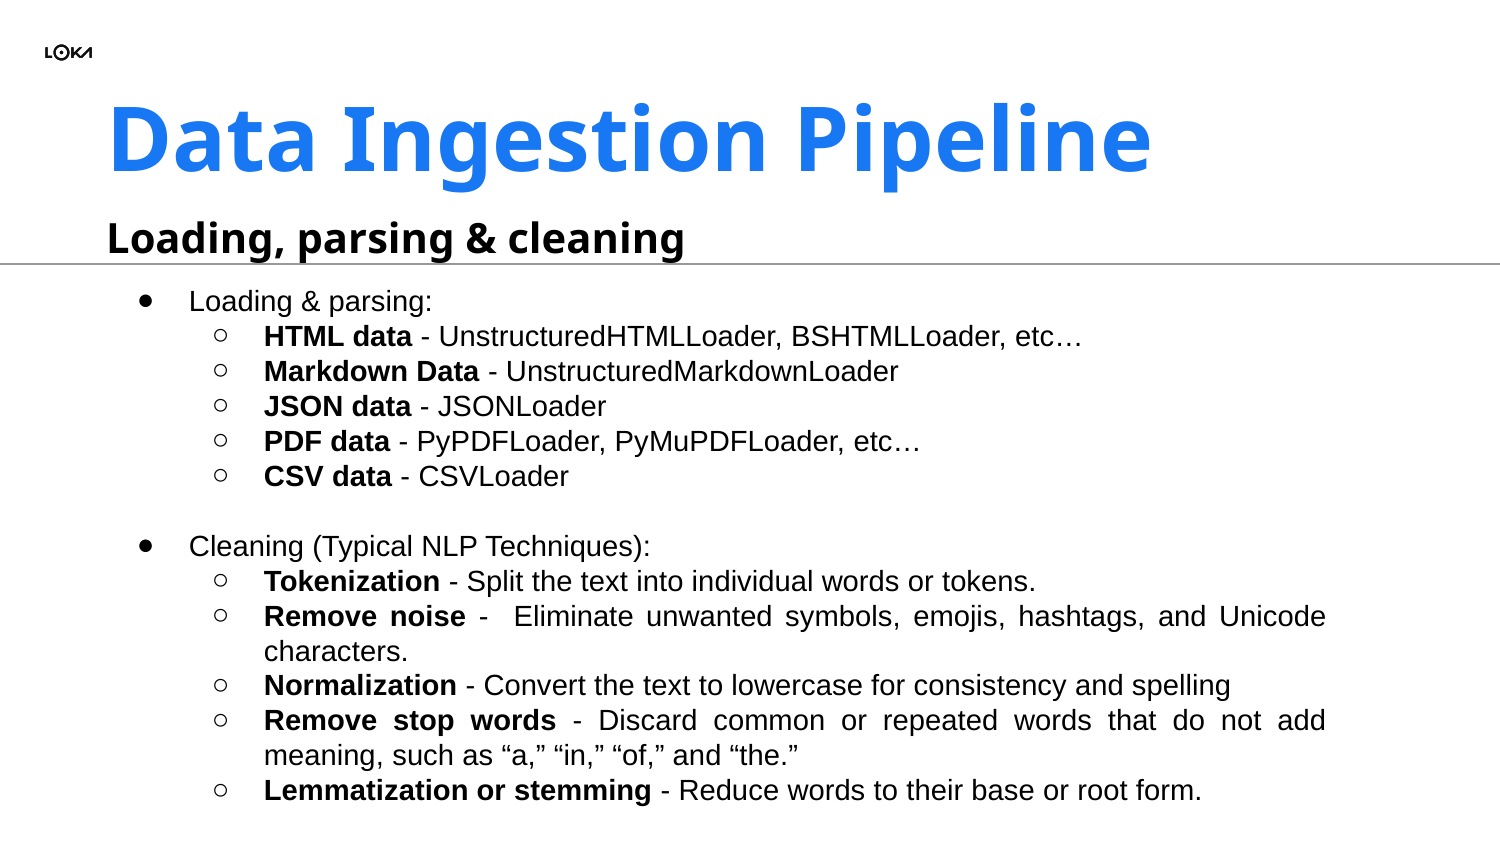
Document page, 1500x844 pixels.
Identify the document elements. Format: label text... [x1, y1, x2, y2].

list Loading & parsing: HTML data - UnstructuredHTMLLoader, BSHTMLLoader, etc… Markdown Data - UnstructuredMarkdownLoader JSON data - JSONLoader PDF data - PyPDFLoader, PyMuPDFLoader, etc… CSV data - CSVLoader Cleaning (Typical NLP Techniques): Tokenization - Split the text into individual words or tokens. Remove noise - Eliminate unwanted symbols, emojis, hashtags, and Unicode characters. Normalization - Convert the text to lowercase for consistency and spelling Remove stop words - Discard common or repeated words that do not add meaning, such as “a,” “in,” “of,” and “the.” Lemmatization or stemming - Reduce words to their base or root form. [98, 267, 1343, 780]
subtitle Loading, parsing & cleaning [91, 196, 878, 262]
picture [11, 8, 126, 97]
title Data Ingestion Pipeline [91, 66, 1335, 214]
